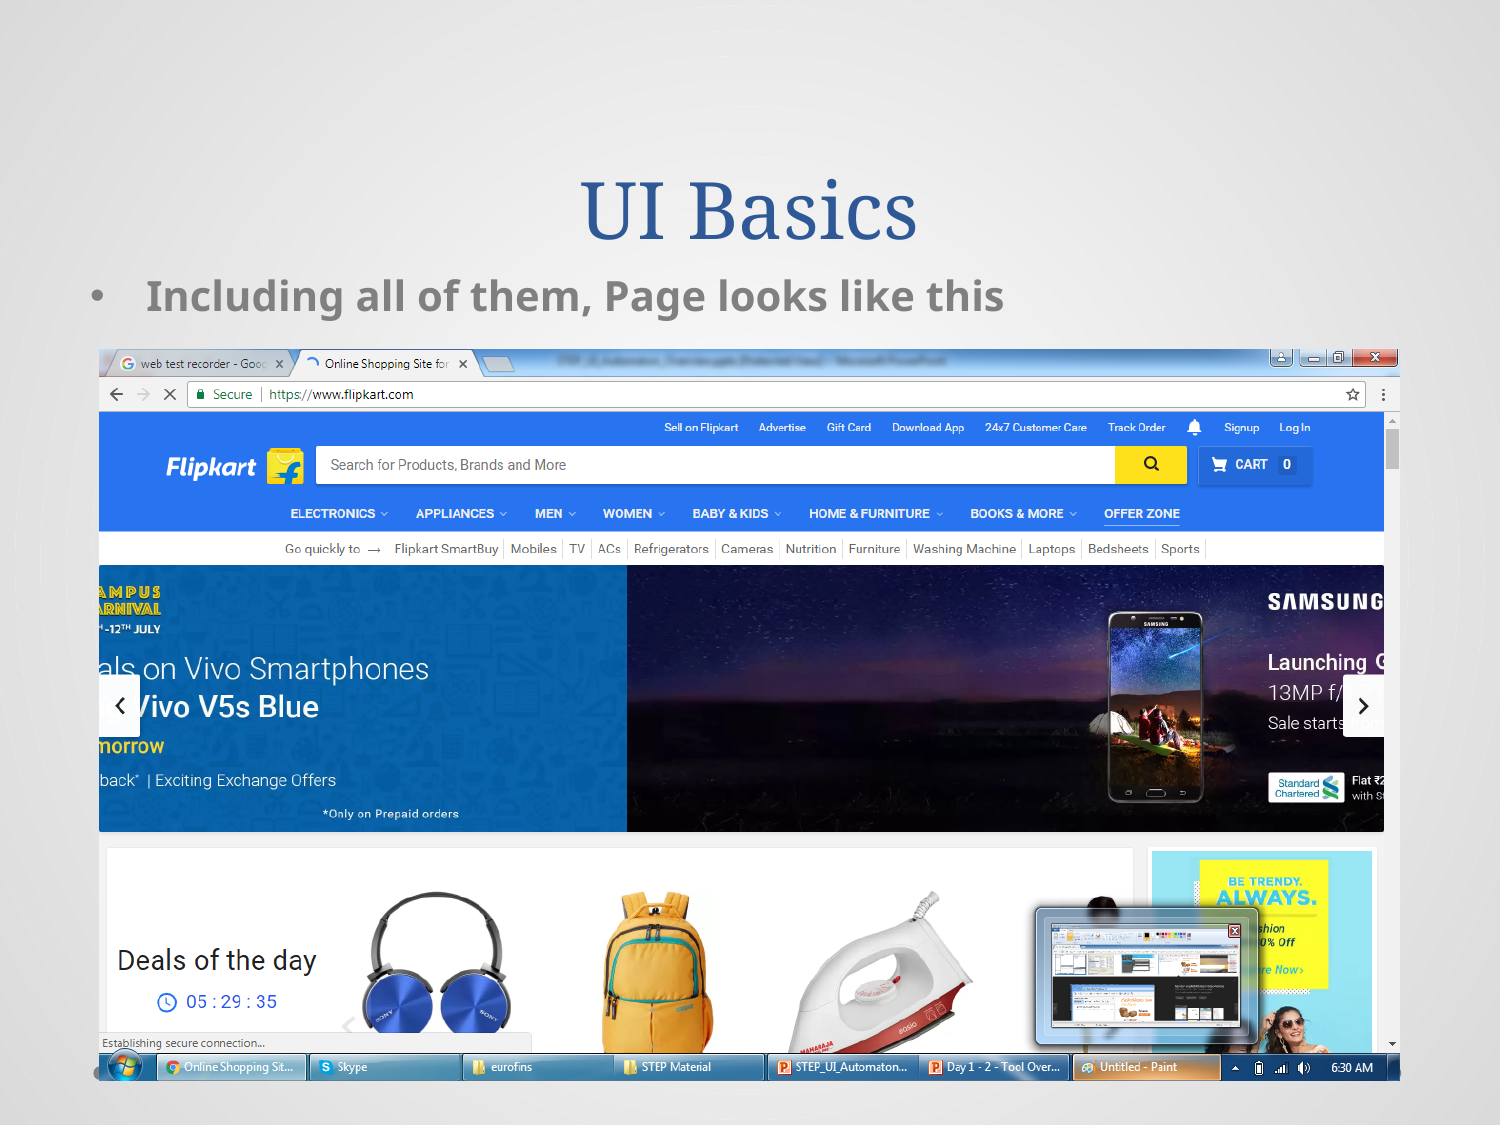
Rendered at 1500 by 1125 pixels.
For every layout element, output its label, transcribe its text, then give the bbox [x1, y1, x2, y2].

list Including all of them, Page looks like this [75, 262, 1425, 1005]
picture [99, 349, 1401, 1082]
title UI Basics [75, 0, 1425, 262]
